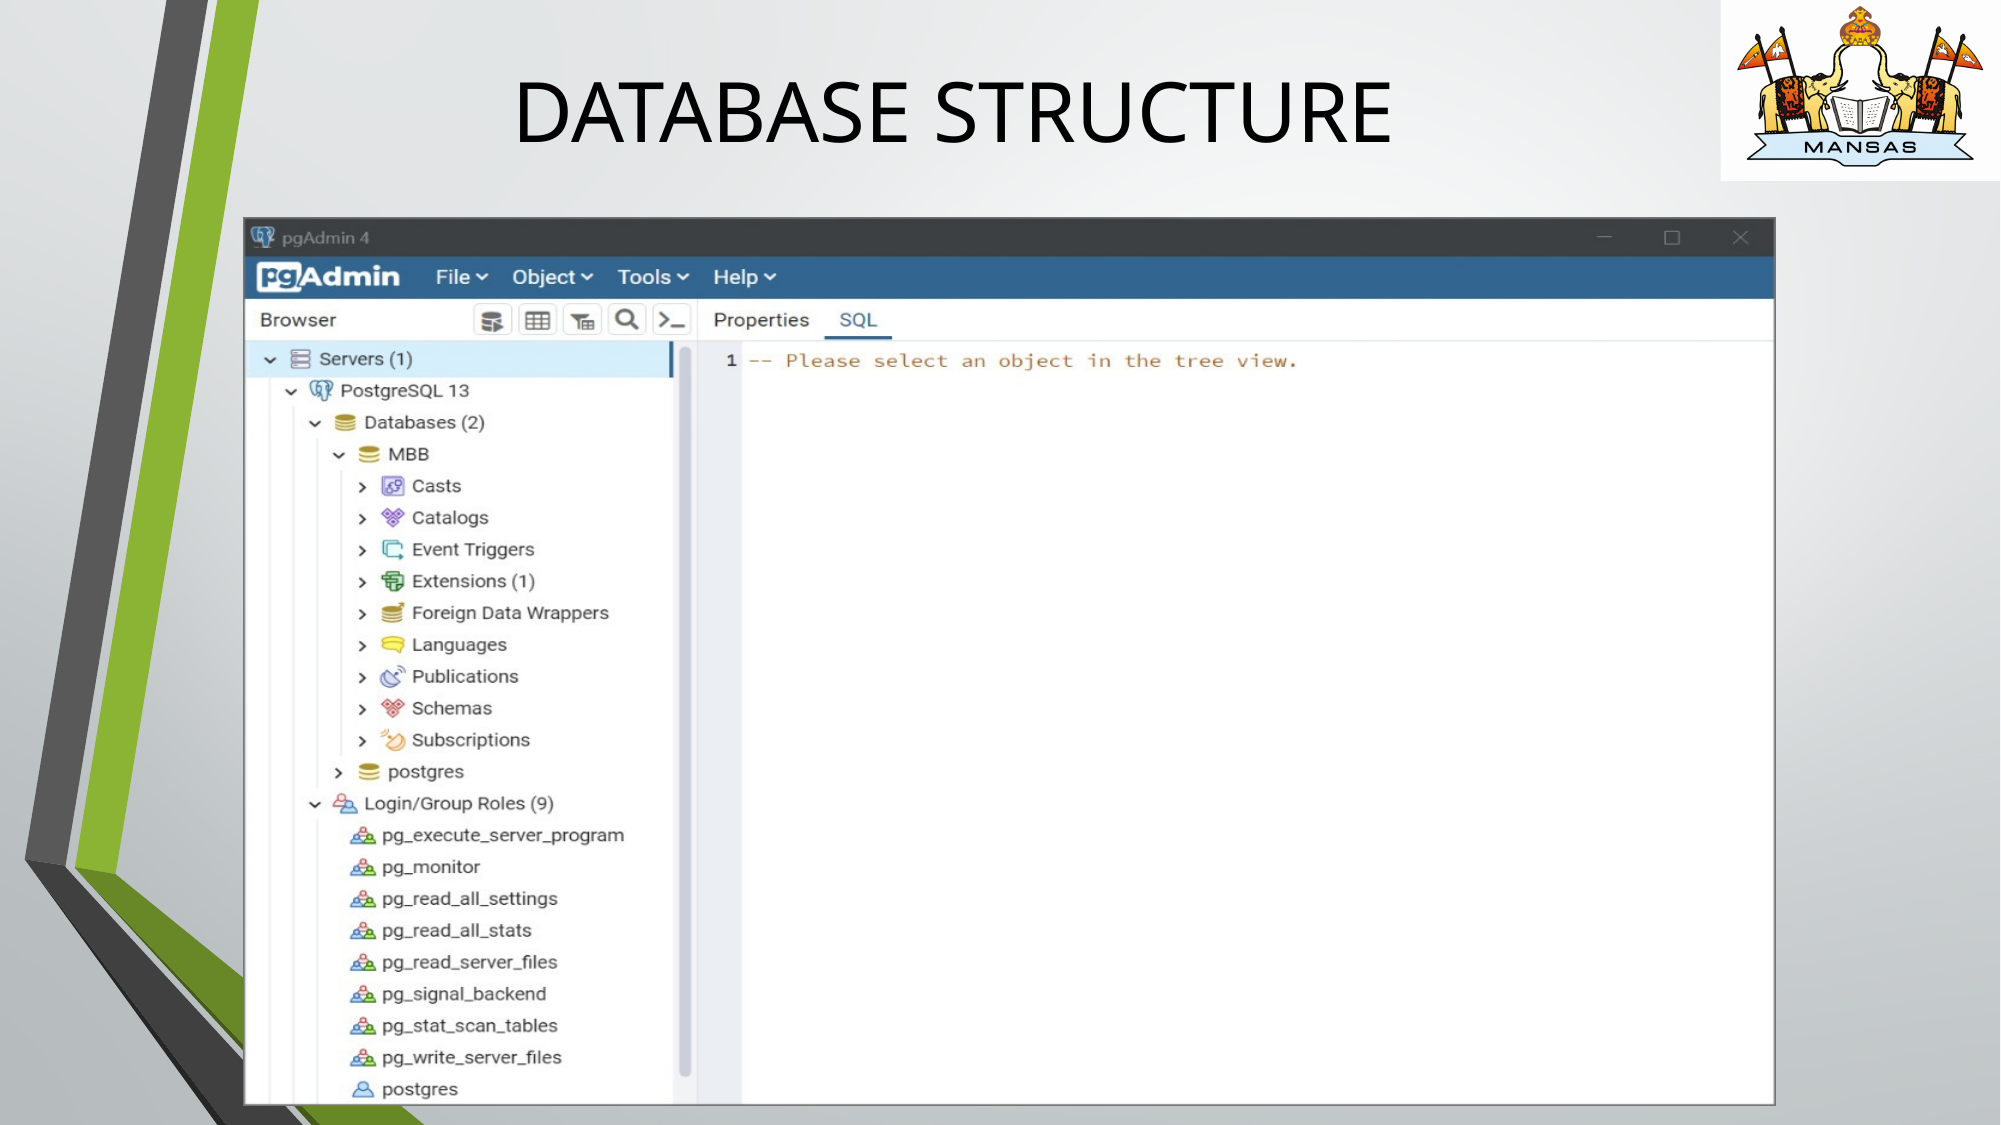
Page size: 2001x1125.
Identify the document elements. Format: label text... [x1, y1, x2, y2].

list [243, 217, 1776, 1107]
picture [1720, 0, 2000, 181]
title DATABASE STRUCTURE [132, 14, 1776, 204]
